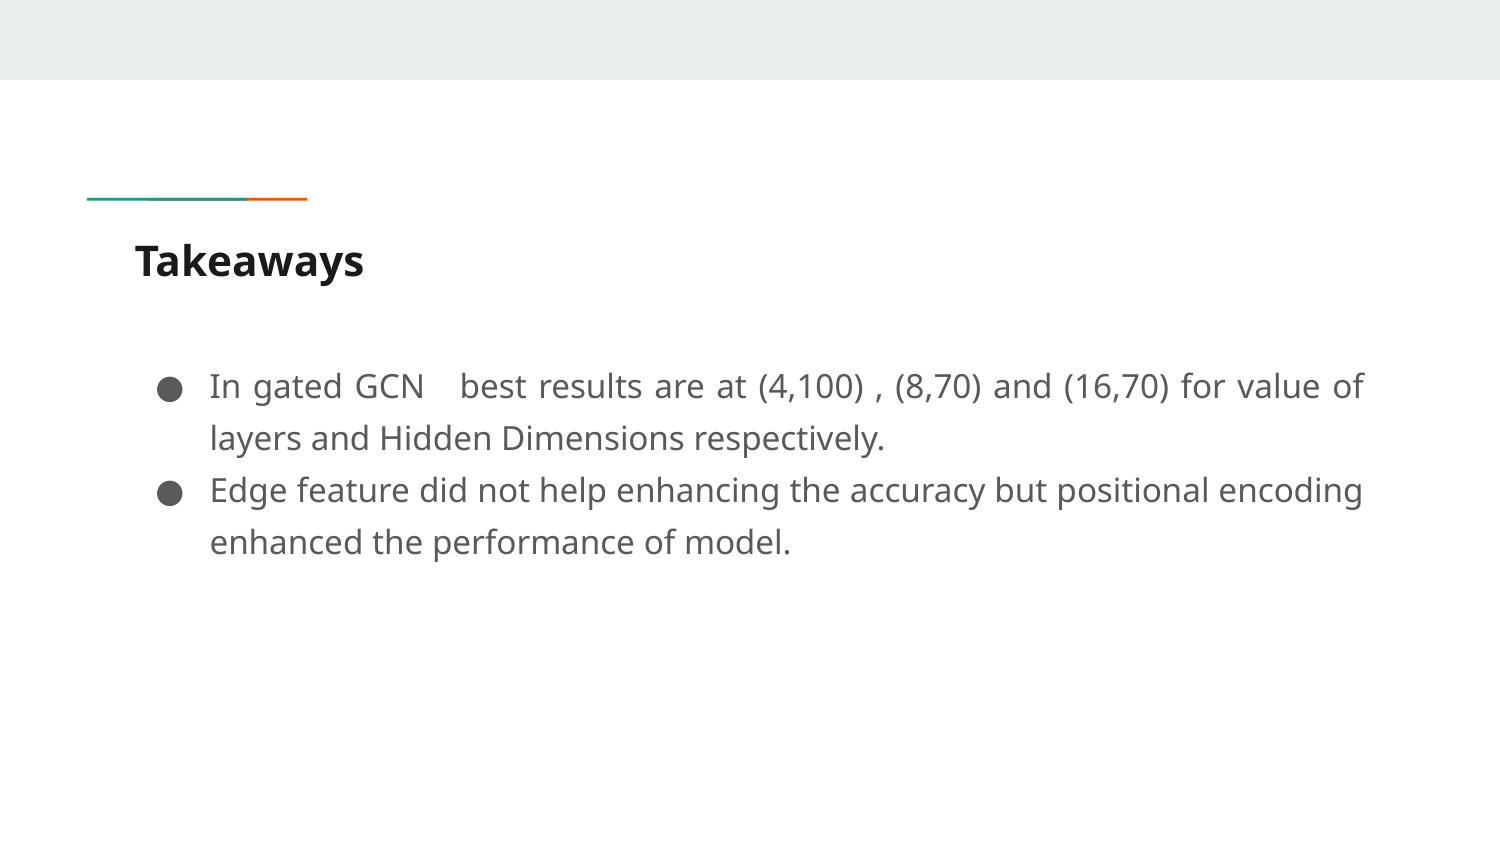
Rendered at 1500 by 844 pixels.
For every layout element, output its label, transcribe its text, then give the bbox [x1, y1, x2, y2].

title Takeaways [119, 216, 1381, 305]
list In gated GCN best results are at (4,100) , (8,70) and (16,70) for value of layers and Hidden Dimensions respectively. Edge feature did not help enhancing the accuracy but positional encoding enhanced the performance of model. [119, 341, 1381, 712]
